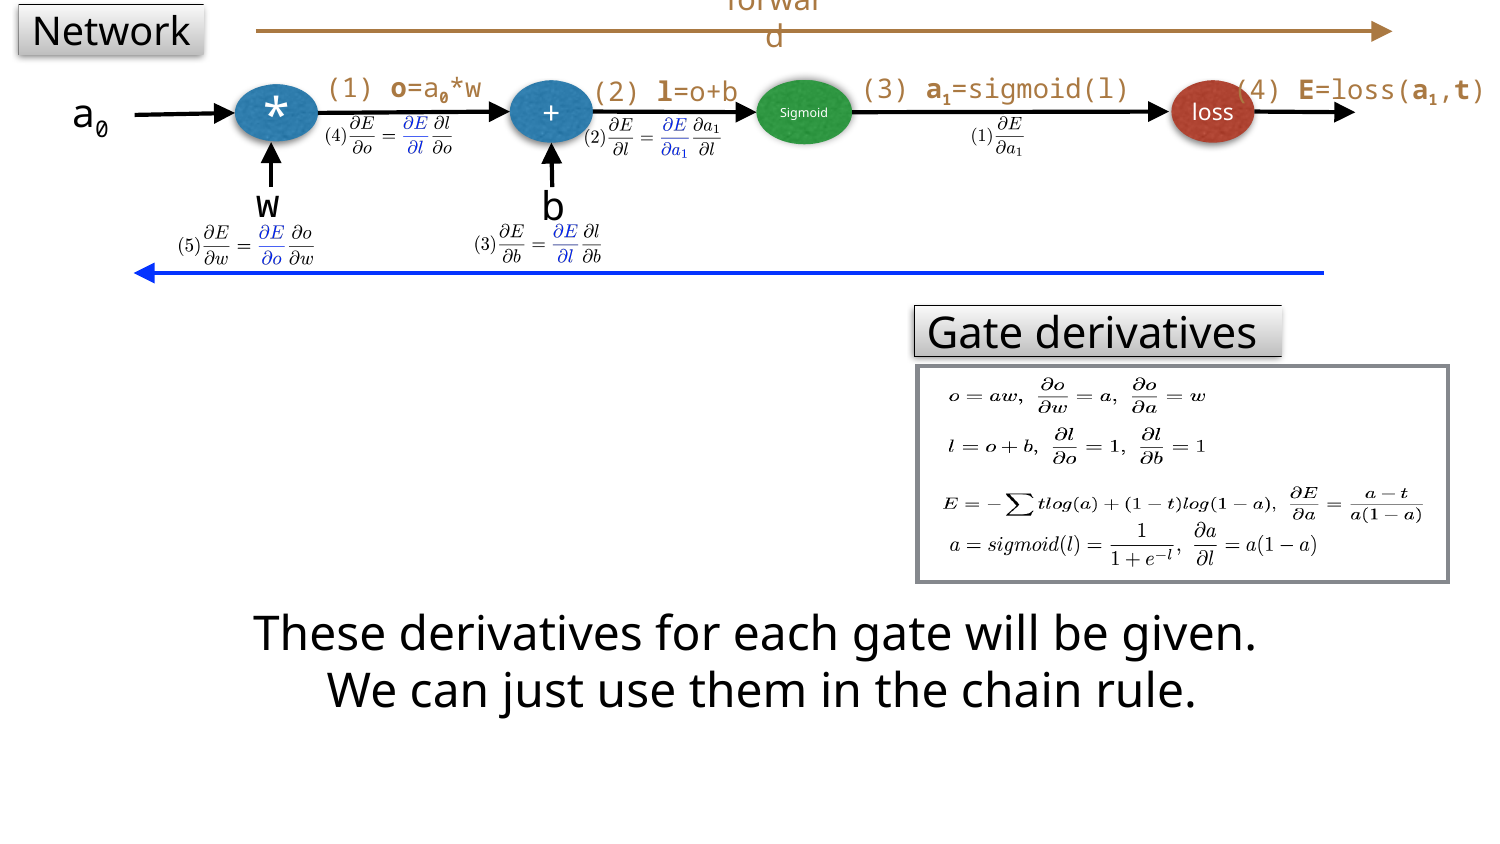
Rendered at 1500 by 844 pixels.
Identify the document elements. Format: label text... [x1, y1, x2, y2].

text_box (4) E=loss(a1,t) [1224, 75, 1500, 106]
text_box Network [18, 4, 204, 55]
picture [948, 427, 1205, 464]
text_box a0 [45, 92, 135, 138]
picture [326, 115, 452, 154]
picture [949, 376, 1205, 414]
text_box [134, 112, 236, 116]
text_box (3) a1=sigmoid(l) [835, 74, 1156, 106]
text_box loss [1171, 80, 1255, 143]
text_box Gate derivatives [914, 305, 1282, 357]
text_box * [235, 84, 318, 142]
picture [943, 486, 1423, 567]
picture [585, 117, 721, 158]
text_box b [522, 189, 585, 220]
text_box (1) o=a0*w [305, 73, 502, 104]
picture [475, 223, 601, 263]
picture [972, 115, 1024, 156]
text_box w [247, 186, 288, 218]
text_box Sigmoid [756, 80, 852, 145]
text_box forward [711, 0, 839, 30]
list These derivatives for each gate will be given. We can just use them in the chain rule. [84, 614, 1422, 706]
text_box + [510, 80, 593, 143]
text_box (2) l=o+b [578, 75, 752, 106]
text_box [917, 366, 1449, 583]
picture [179, 224, 314, 266]
